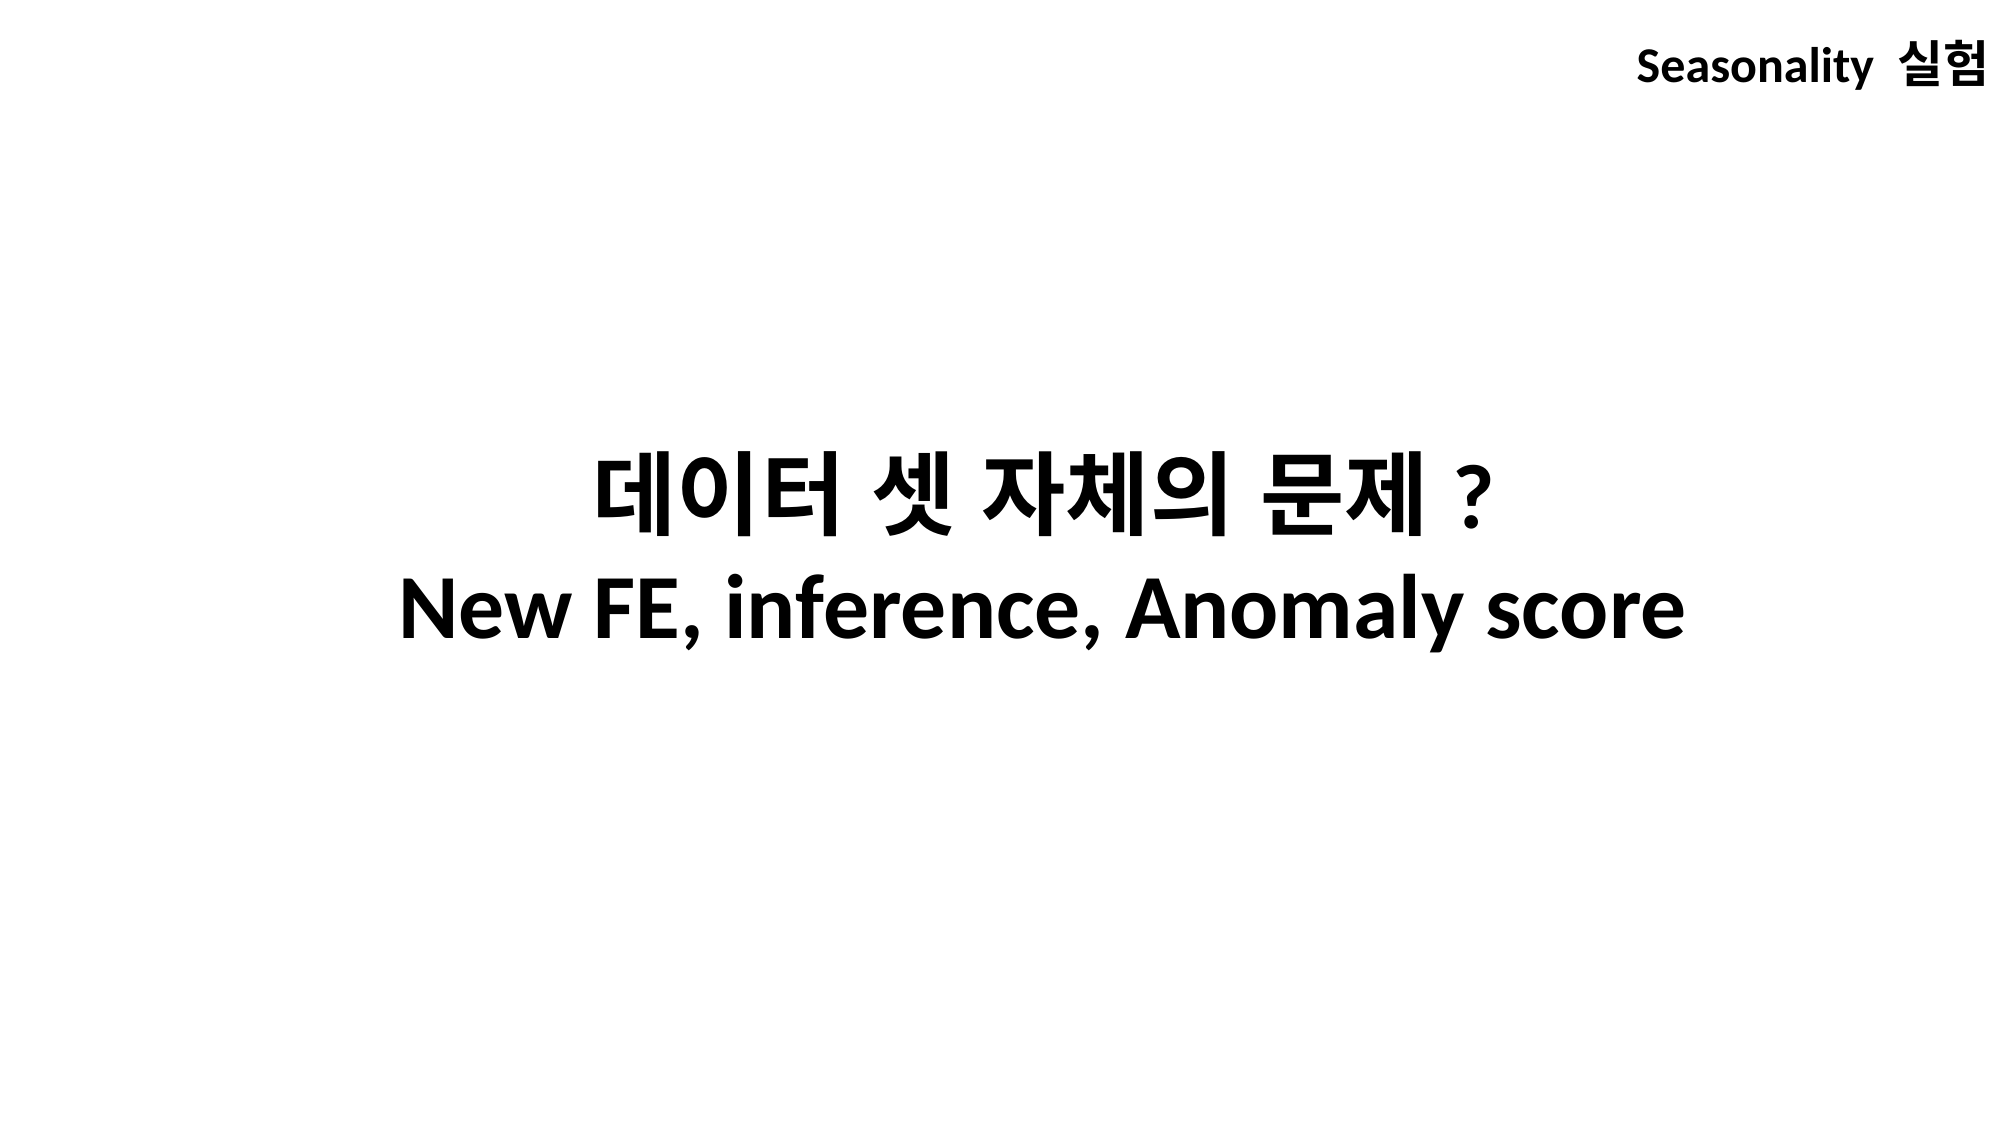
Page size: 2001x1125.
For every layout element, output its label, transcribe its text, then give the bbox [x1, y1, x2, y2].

text_box Seasonality 실험 [1621, 25, 2000, 100]
text_box 데이터 셋 자체의 문제? New FE, inference, Anomaly score [348, 429, 1739, 664]
